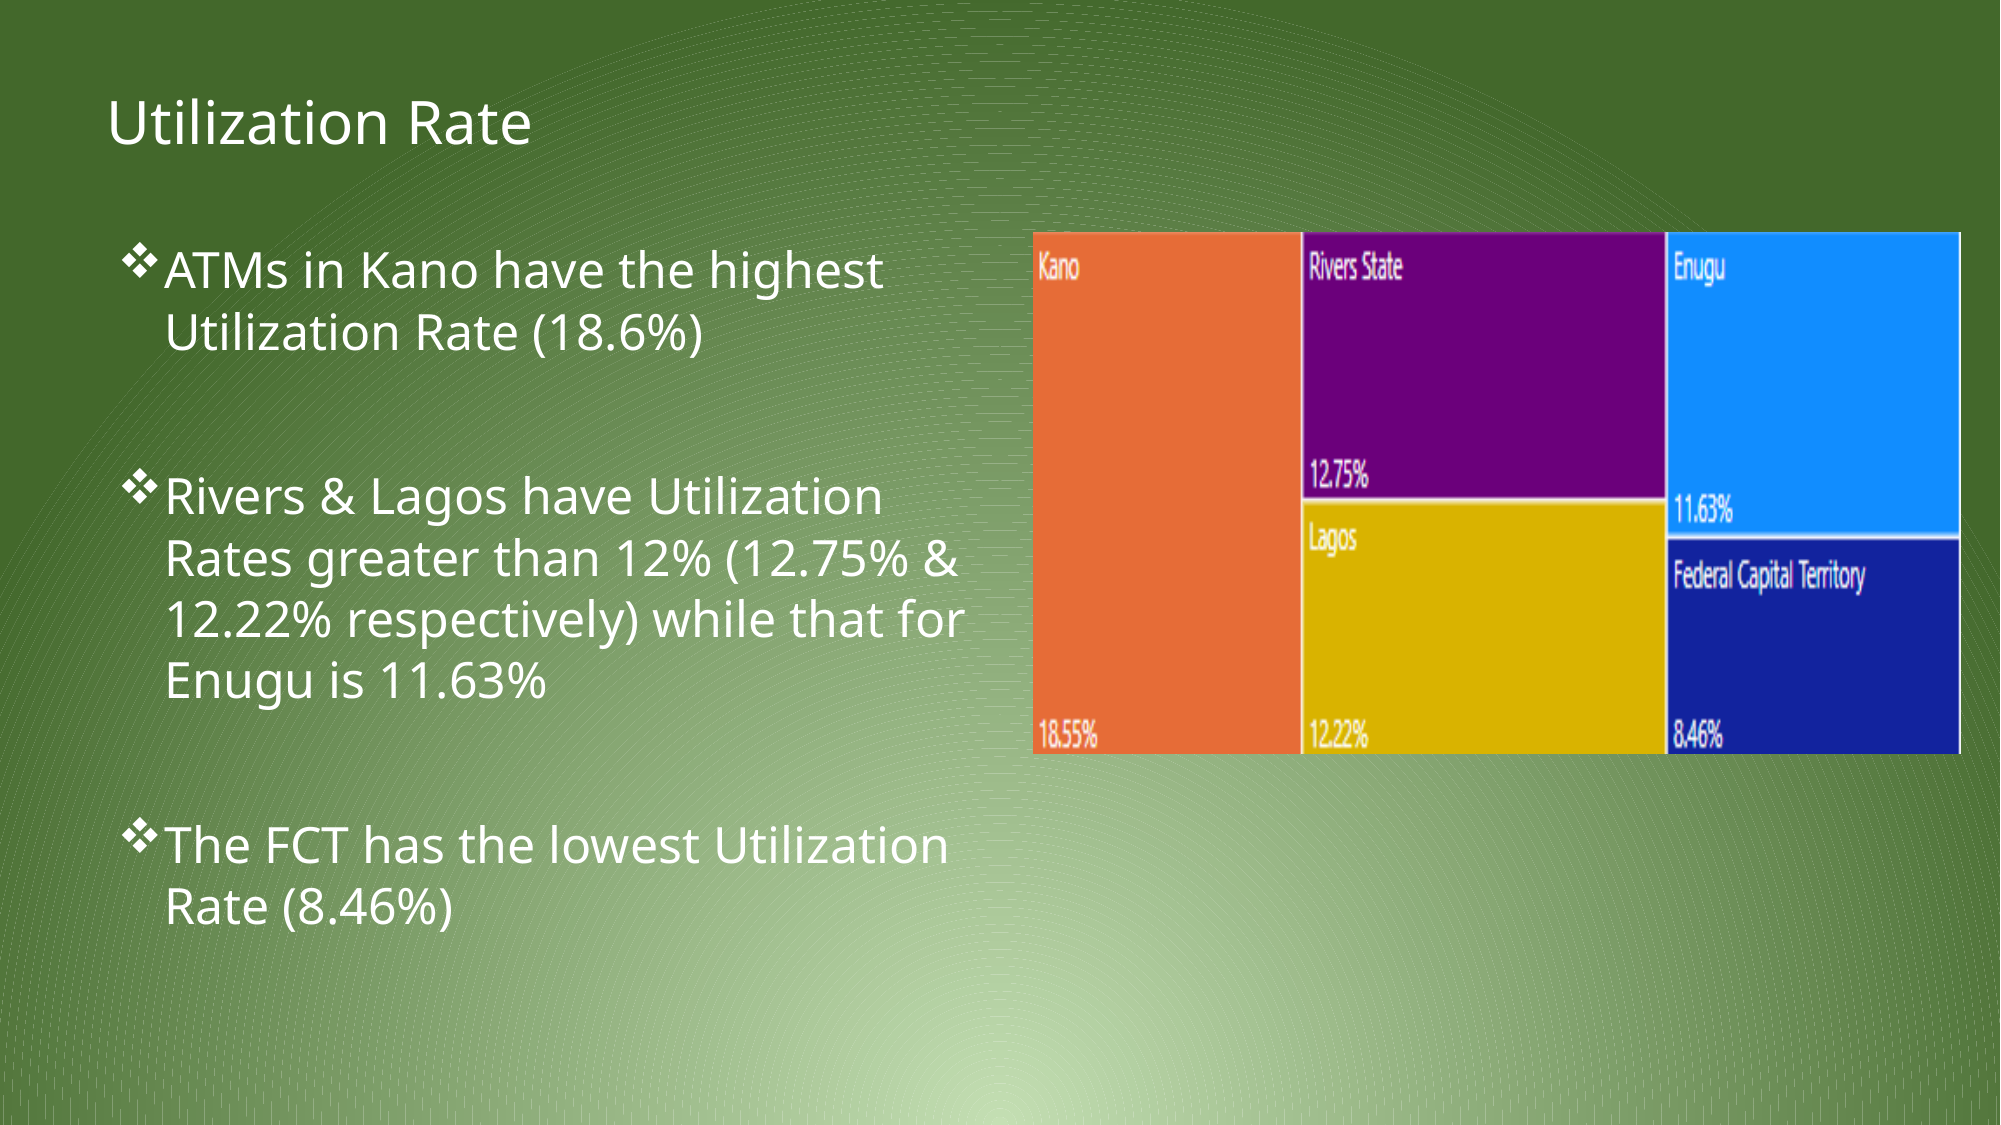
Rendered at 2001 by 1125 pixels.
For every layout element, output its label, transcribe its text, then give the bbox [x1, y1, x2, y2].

list ATMs in Kano have the highest Utilization Rate (18.6%) Rivers & Lagos have Utilization Rates greater than 12% (12.75% & 12.22% respectively) while that for Enugu is 11.63% The FCT has the lowest Utilization Rate (8.46%) [102, 232, 1000, 946]
picture [1033, 232, 1961, 754]
title Utilization Rate [91, 78, 1817, 167]
